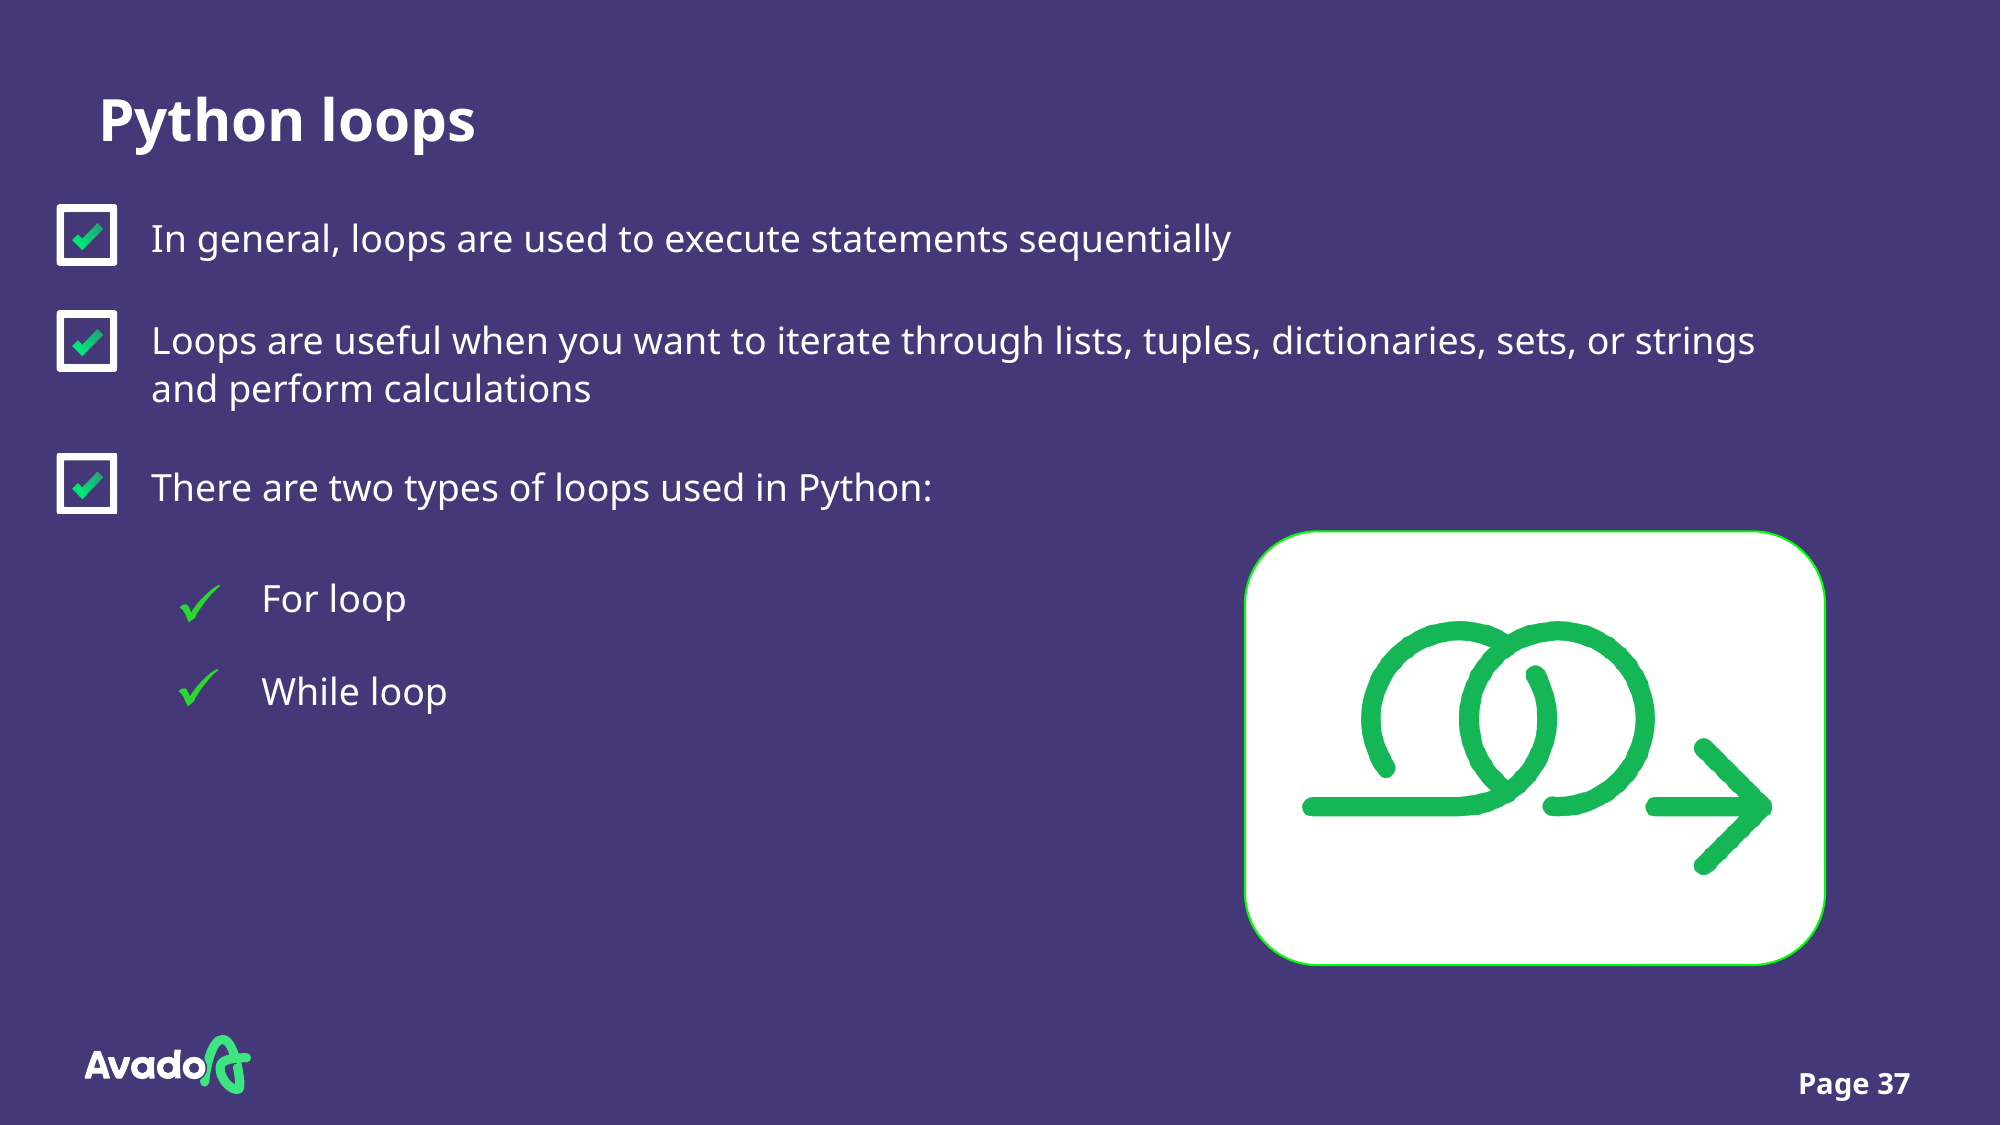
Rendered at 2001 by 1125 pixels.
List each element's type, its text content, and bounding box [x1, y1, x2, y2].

picture [56, 452, 118, 514]
text_box In general, loops are used to execute statements sequentially [136, 204, 1859, 275]
picture [1302, 513, 1772, 983]
picture [172, 660, 231, 721]
text_box There are two types of loops used in Python: [136, 453, 1137, 517]
text_box While loop [246, 657, 1247, 721]
title Python loops [83, 84, 1990, 185]
text_box Loops are useful when you want to iterate through lists, tuples, dictionaries, sets, or strings and perform calculations [136, 306, 1810, 418]
picture [56, 310, 118, 372]
text_box For loop [246, 564, 1247, 628]
picture [56, 204, 118, 266]
picture [174, 576, 233, 637]
text_box [1243, 531, 1302, 965]
text_box [1772, 532, 1827, 964]
text_box Page 37 [1783, 1057, 2000, 1125]
